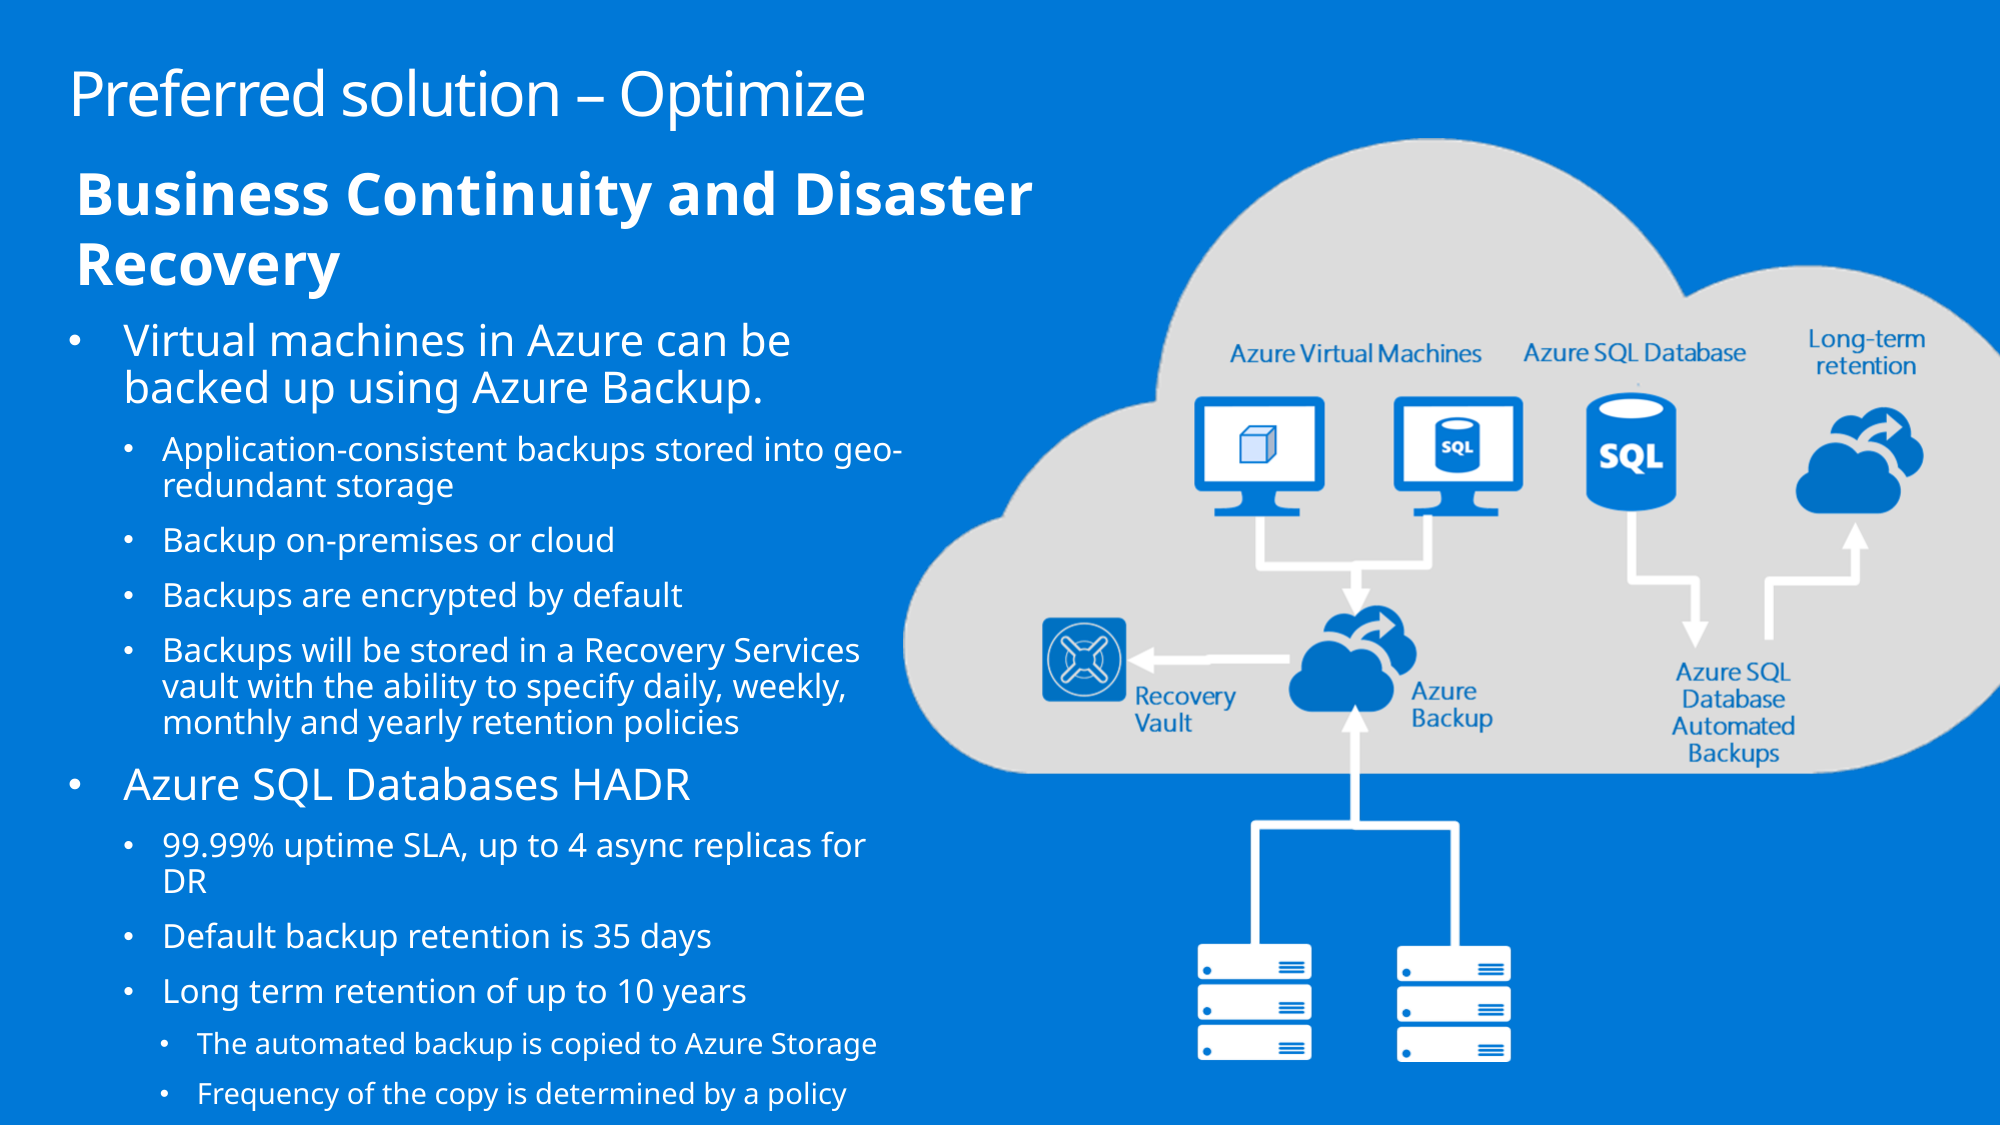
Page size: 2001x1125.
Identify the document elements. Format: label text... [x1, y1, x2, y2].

title Preferred solution – Optimize [44, 47, 1957, 155]
text_box Business Continuity and Disaster Recovery [0, 155, 903, 302]
picture [903, 138, 2000, 1062]
list Virtual machines in Azure can be backed up using Azure Backup. Application-consistent backups stored into geo-redundant storage Backup on-premises or cloud Backups are encrypted by default Backups will be stored in a Recovery Services vault with the ability to specify daily, weekly, monthly and yearly retention policies Azure SQL Databases HADR 99.99% uptime SLA, up to 4 async replicas for DR Default backup retention is 35 days Long term retention of up to 10 years The automated backup is copied to Azure Storage Frequency of the copy is determined by a policy [44, 303, 903, 969]
